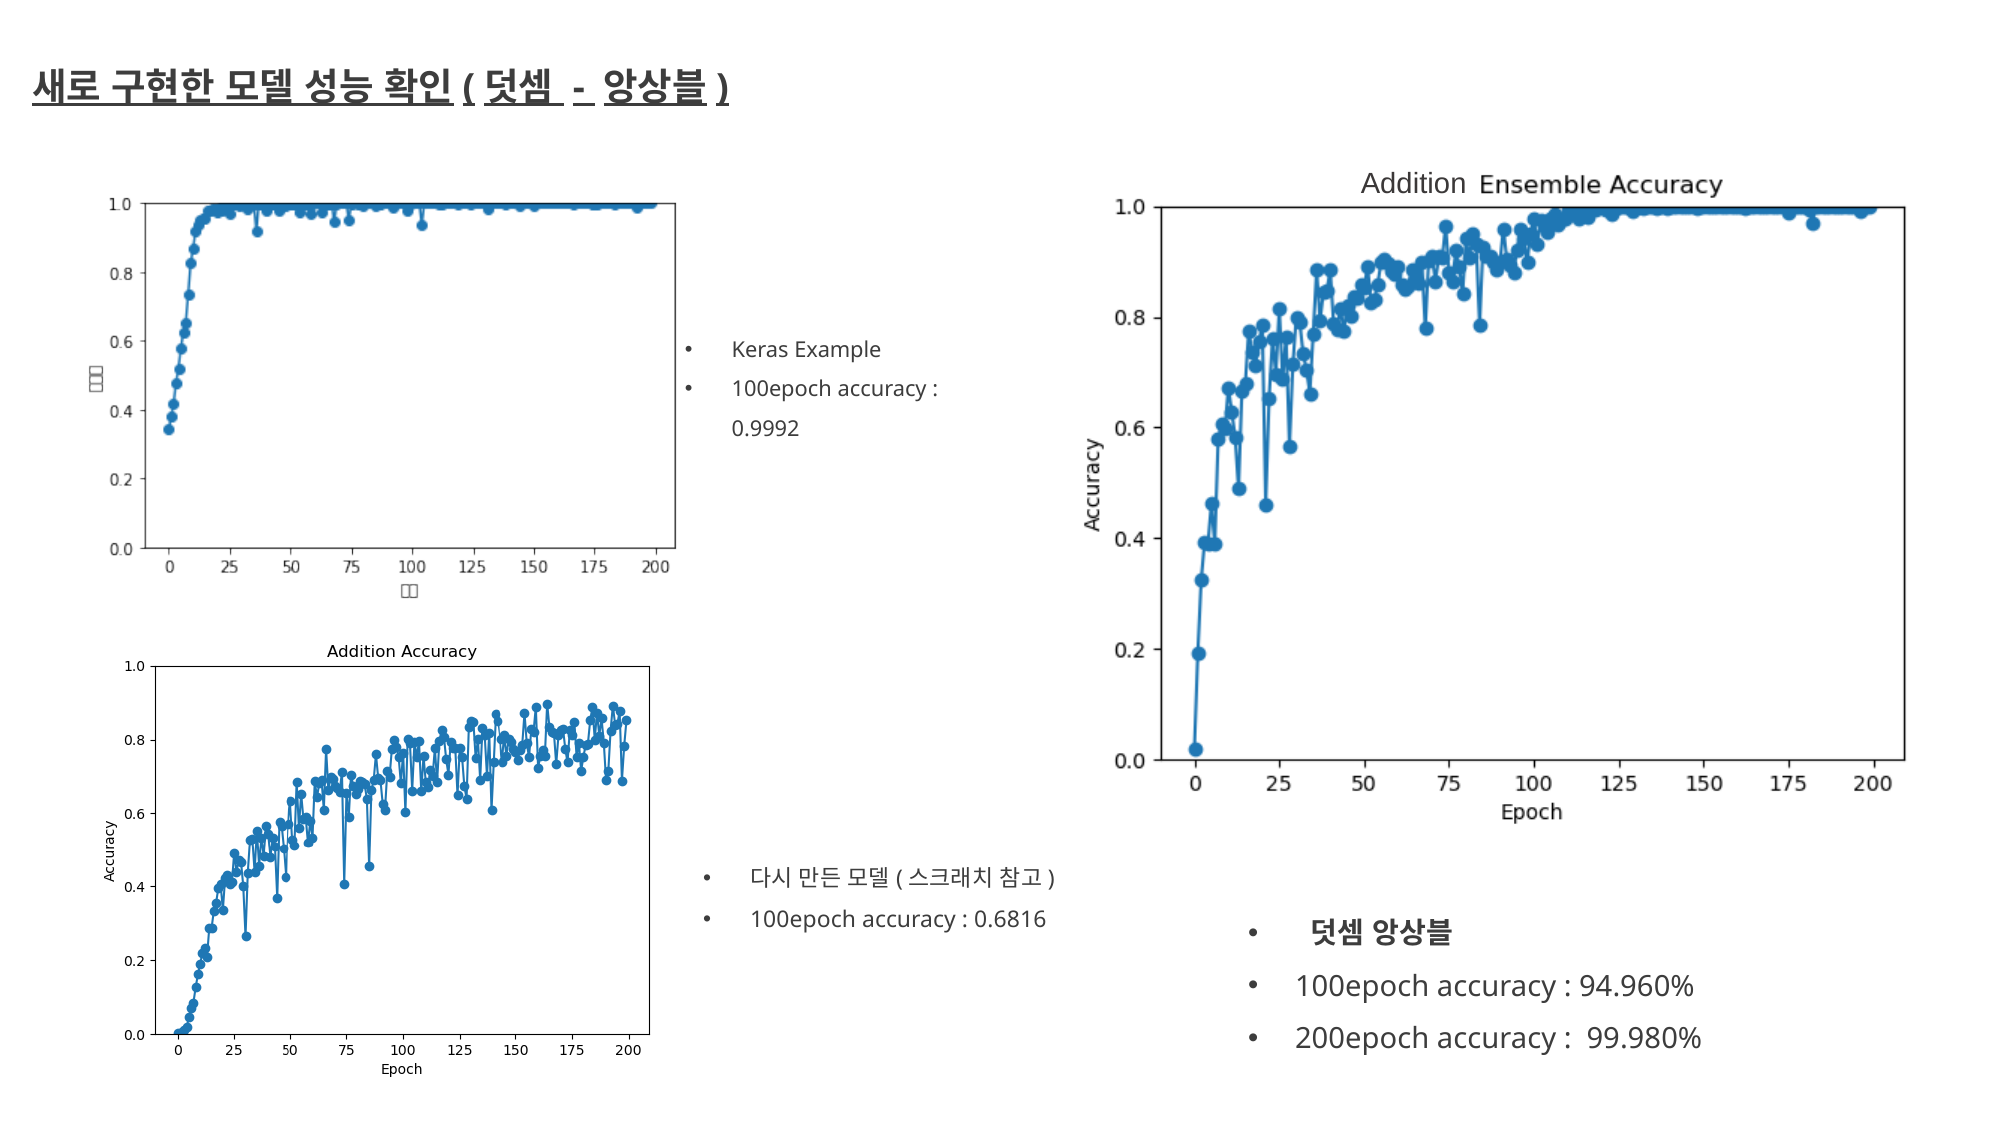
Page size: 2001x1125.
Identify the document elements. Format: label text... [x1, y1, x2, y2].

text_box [1041, 120, 2000, 839]
text_box 다시 만든 모델(스크래치 참고) 100epoch accuracy : 0.6816 [712, 842, 1182, 940]
text_box 덧셈 앙상블 100epoch accuracy : 94.960% 200epoch accuracy : 99.980% [1158, 889, 1925, 1062]
text_box Keras Example 100epoch accuracy : 0.9992 [686, 315, 1000, 448]
picture [75, 187, 712, 1086]
text_box 새로 구현한 모델 성능 확인(덧셈 - 앙상블) [17, 33, 1968, 116]
